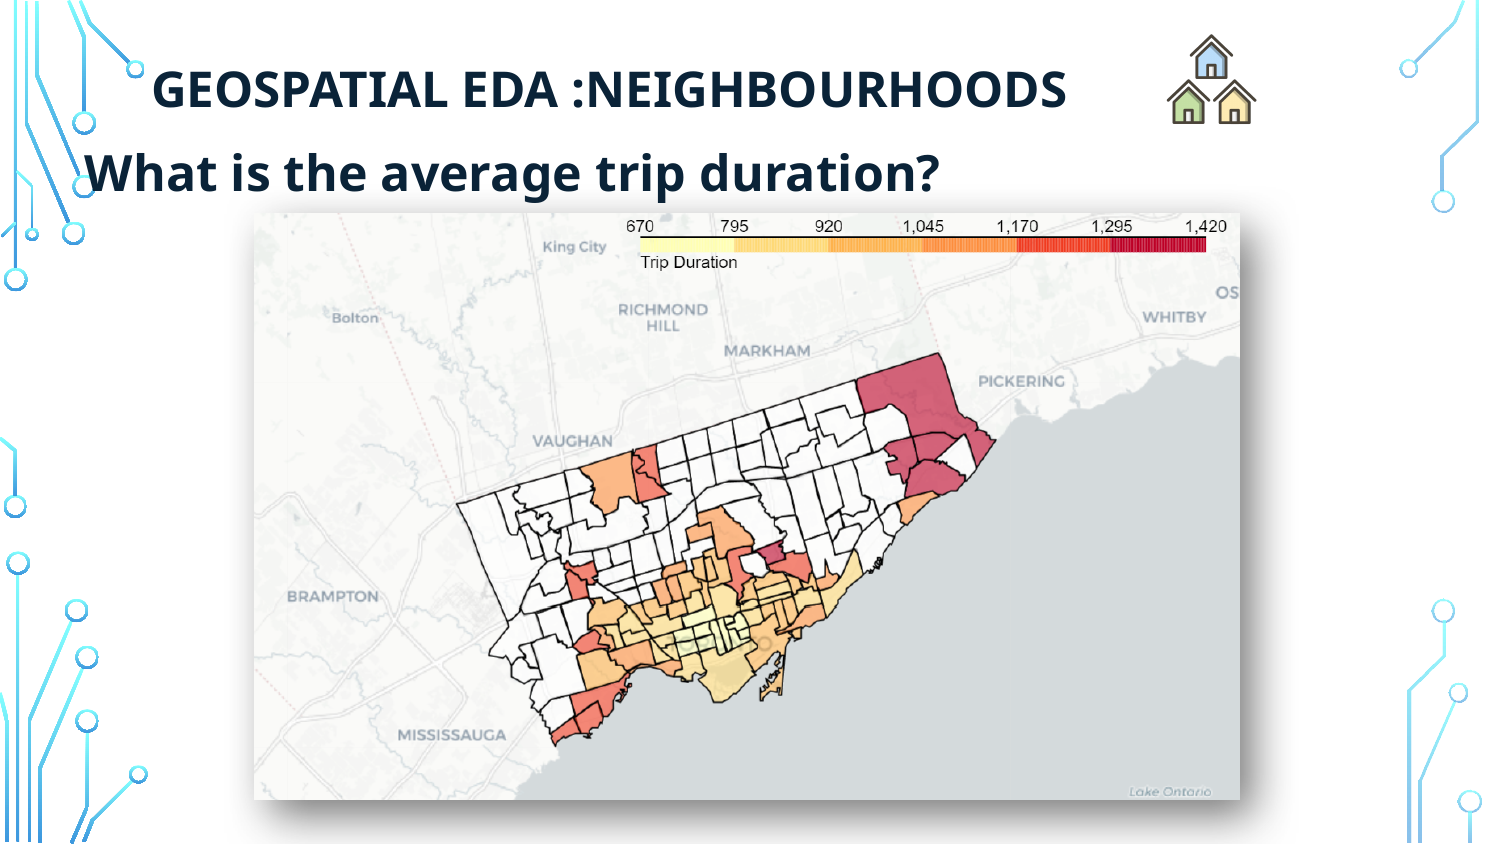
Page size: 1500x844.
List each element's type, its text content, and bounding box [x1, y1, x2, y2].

text_box [71, 223, 244, 286]
picture [1152, 19, 1271, 139]
text_box What is the average trip duration? [0, 126, 1271, 223]
picture [254, 213, 1241, 801]
title Geospatial EDA :Neighbourhoods [135, 43, 1152, 126]
